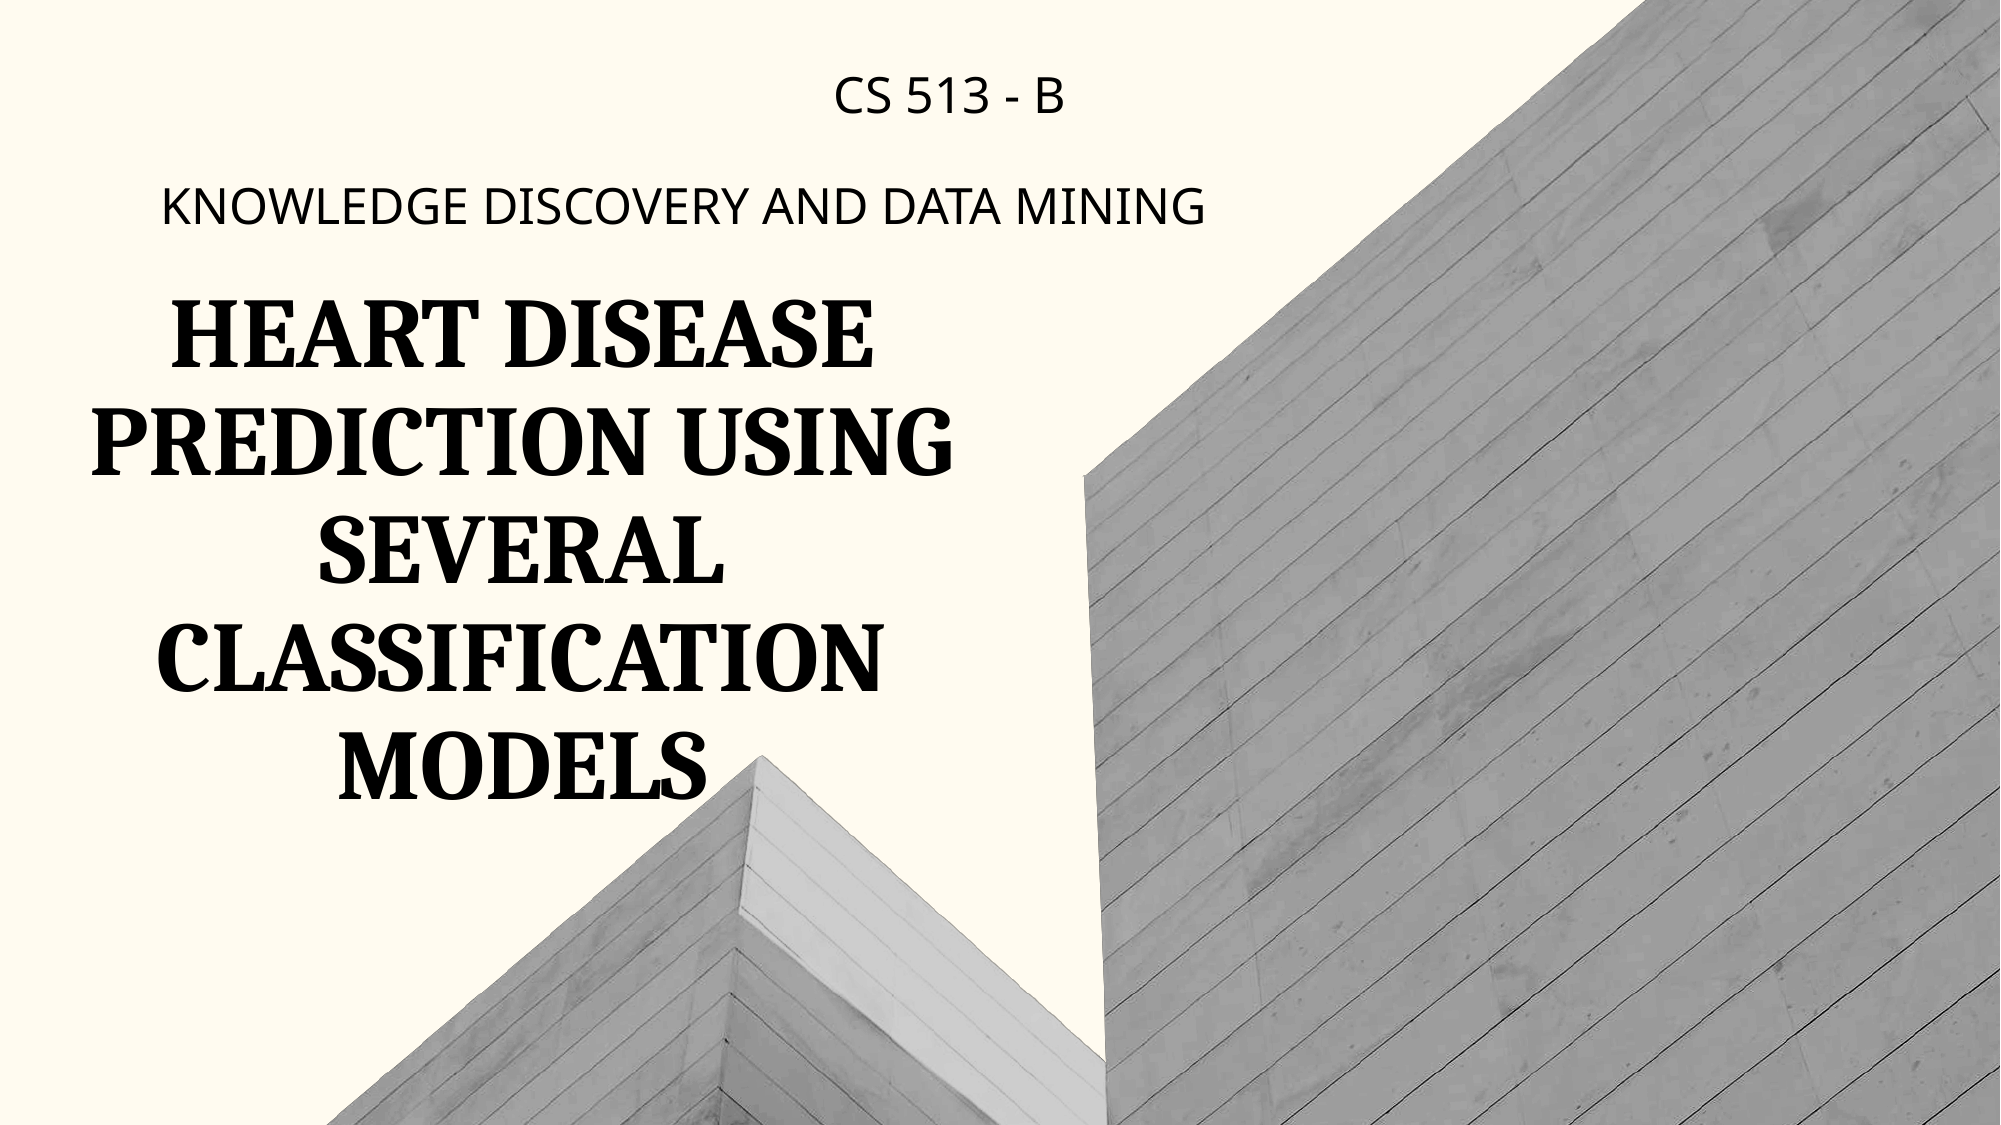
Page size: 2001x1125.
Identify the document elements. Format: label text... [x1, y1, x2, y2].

title HEART DISEASE PREDICTION USING SEVERAL CLASSIFICATION MODELS [42, 281, 1003, 844]
picture [124, 0, 2000, 1125]
subtitle CS 513 - B KNOWLEDGE DISCOVERY AND DATA MINING [0, 33, 1369, 229]
